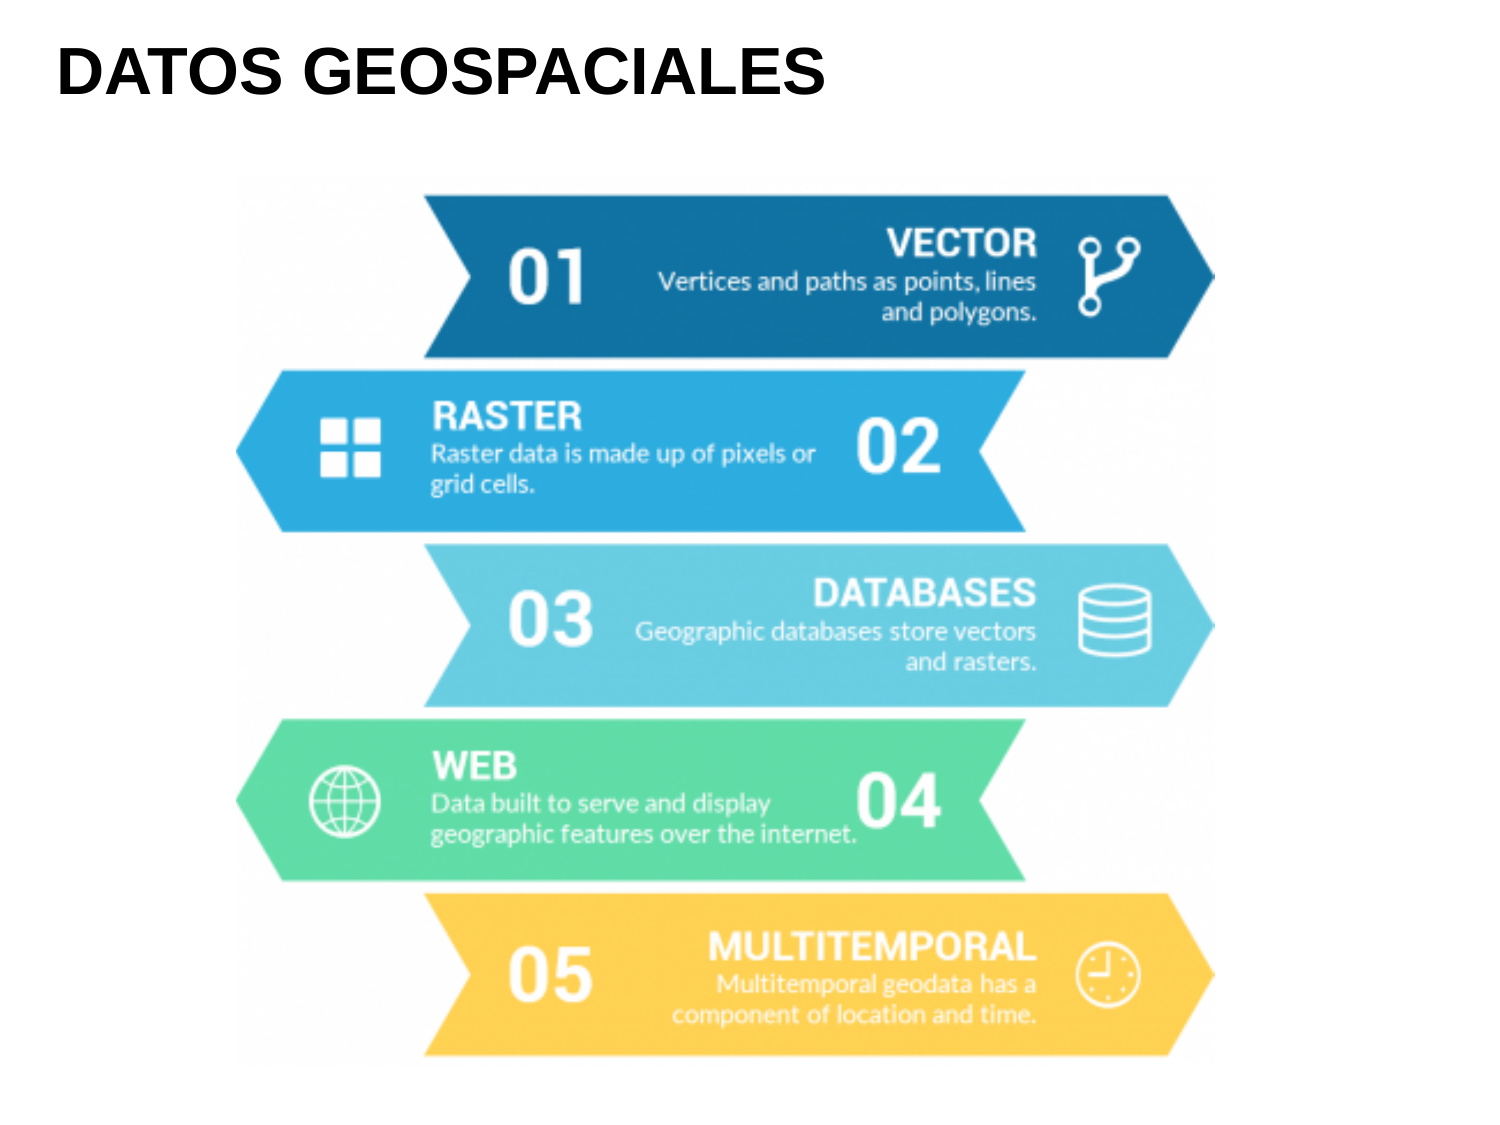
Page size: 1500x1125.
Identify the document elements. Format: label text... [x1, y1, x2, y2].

picture [236, 176, 1215, 1068]
text_box DATOS GEOSPACIALES [41, 20, 924, 115]
